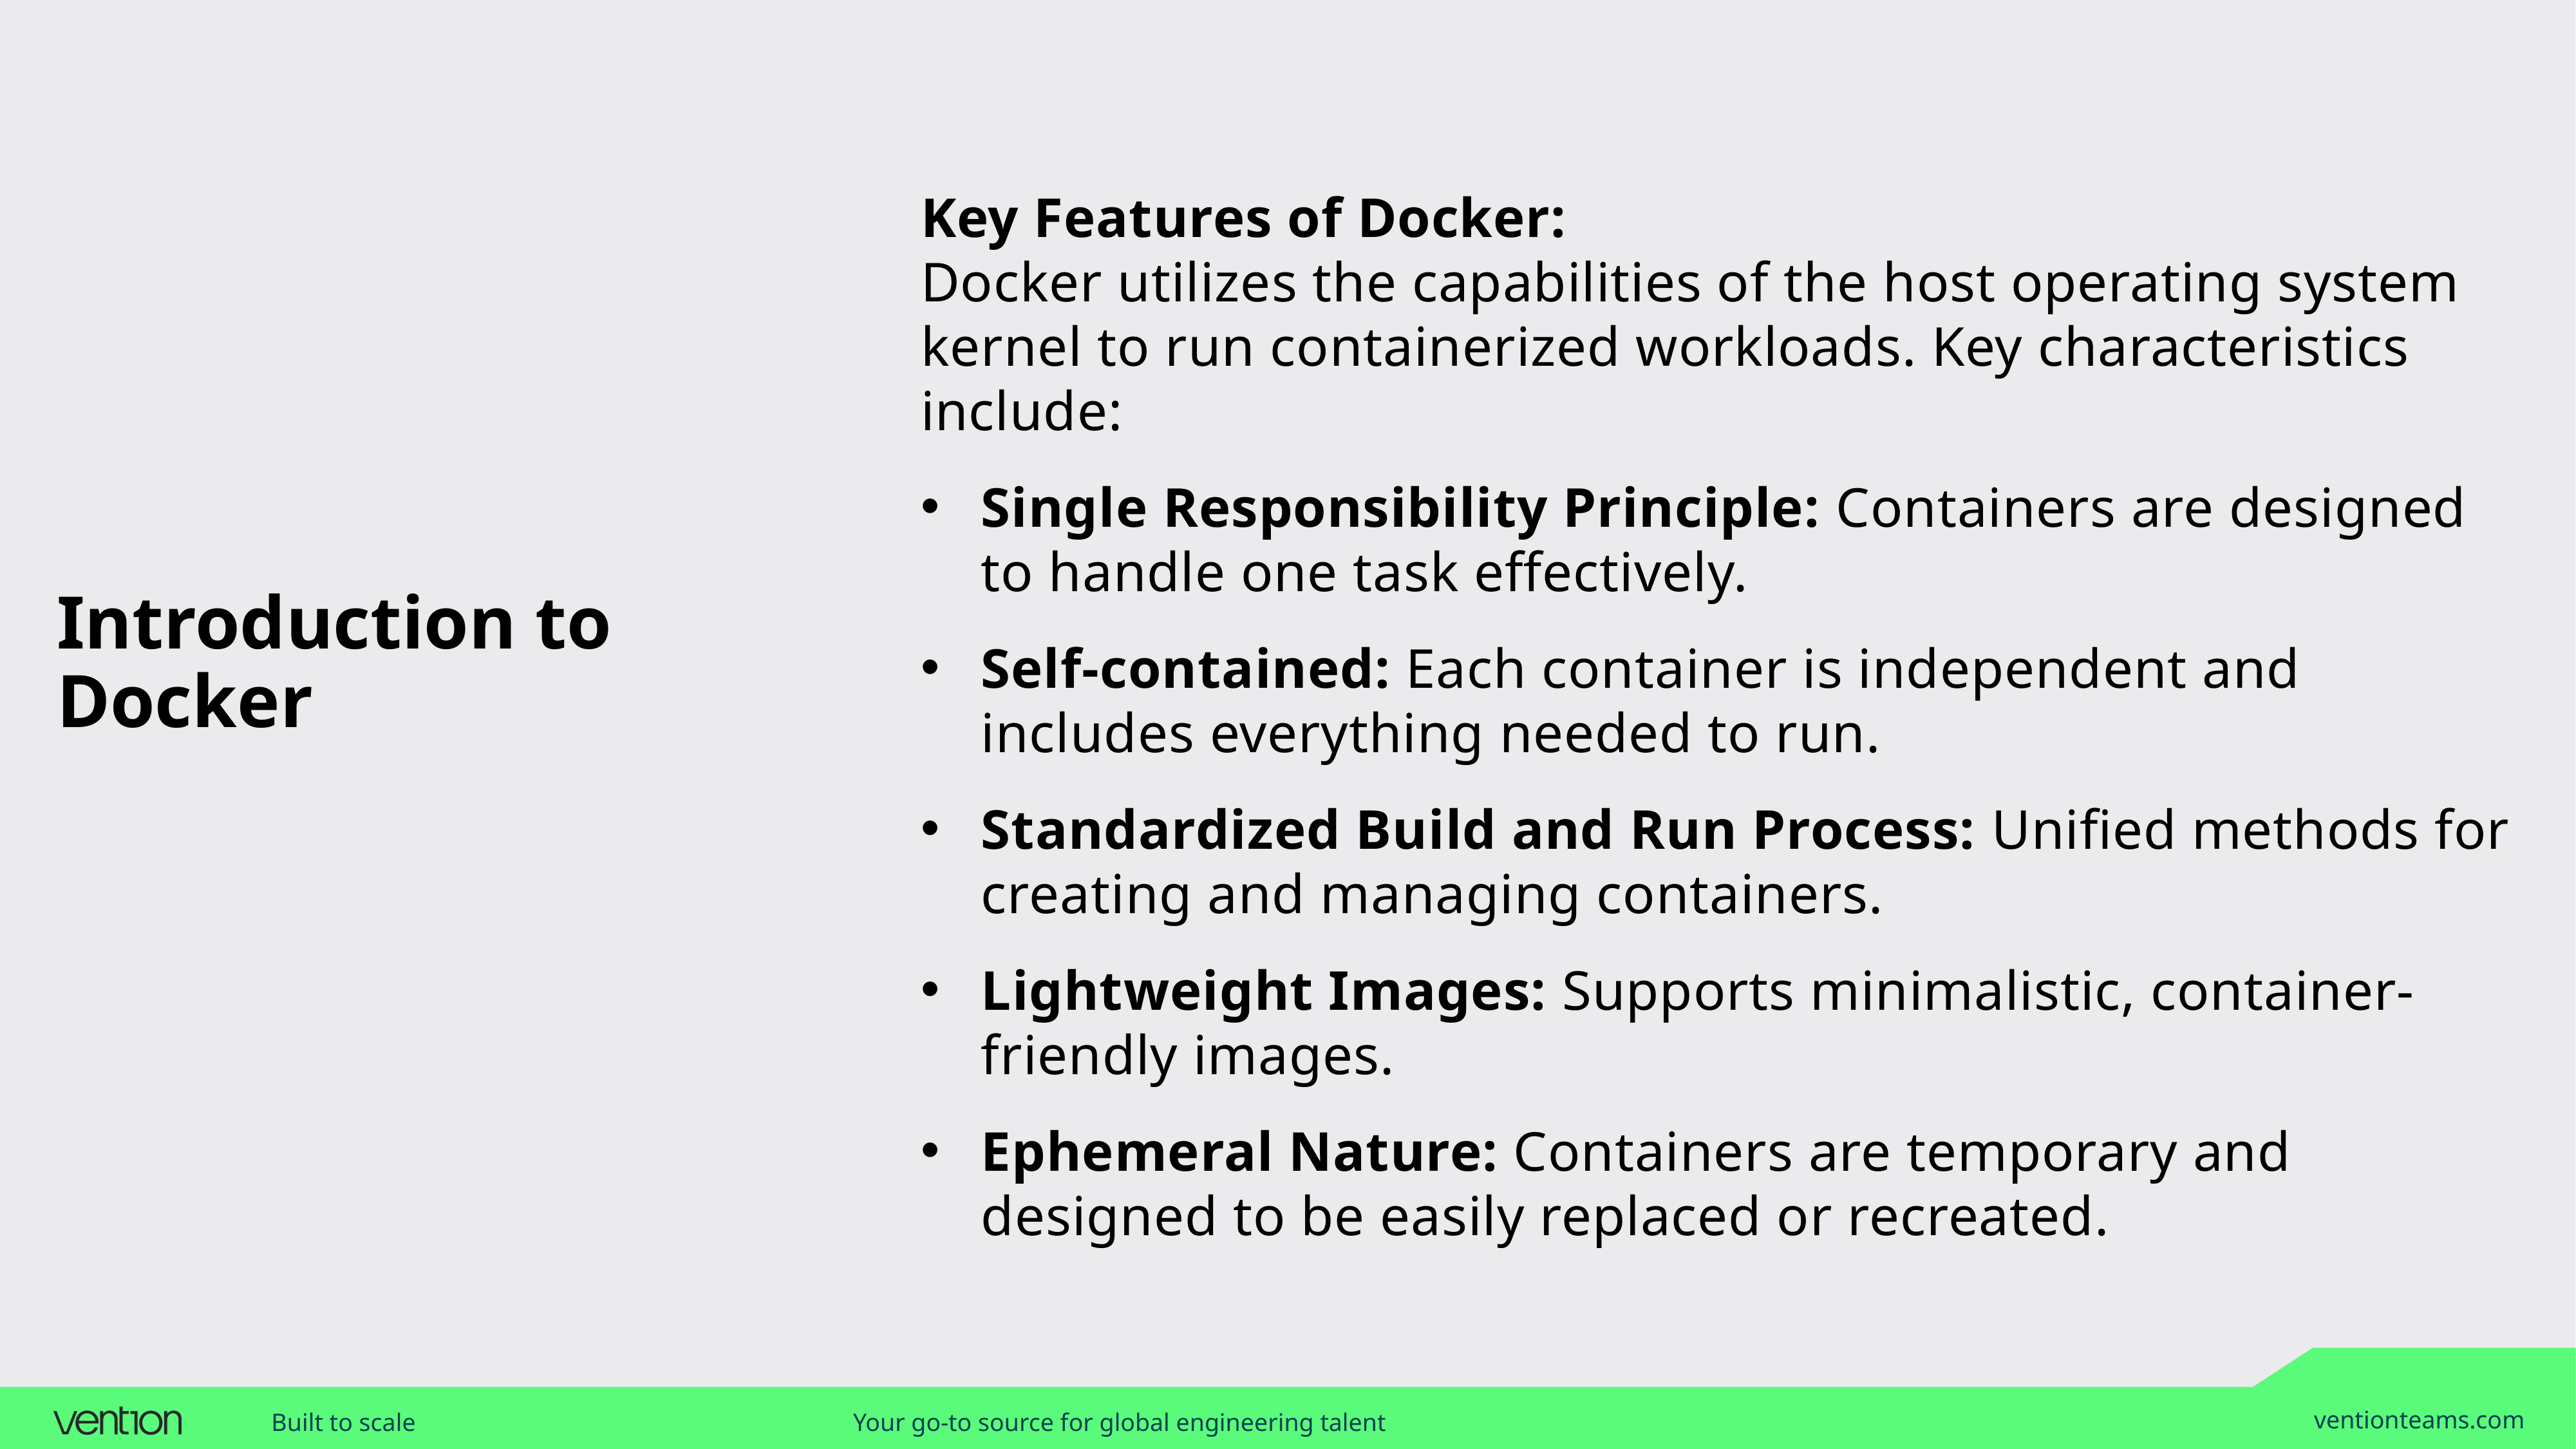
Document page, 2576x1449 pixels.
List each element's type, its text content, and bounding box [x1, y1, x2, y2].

title Introduction to Docker [57, 586, 867, 1089]
list Key Features of Docker: Docker utilizes the capabilities of the host operating system kernel to run containerized workloads. Key characteristics include: Single Responsibility Principle: Containers are designed to handle one task effectively. Self-contained: Each container is independent and includes everything needed to run. Standardized Build and Run Process: Unified methods for creating and managing containers. Lightweight Images: Supports minimalistic, container-friendly images. Ephemeral Nature: Containers are temporary and designed to be easily replaced or recreated. [921, 184, 2519, 1265]
picture [53, 1406, 182, 1435]
